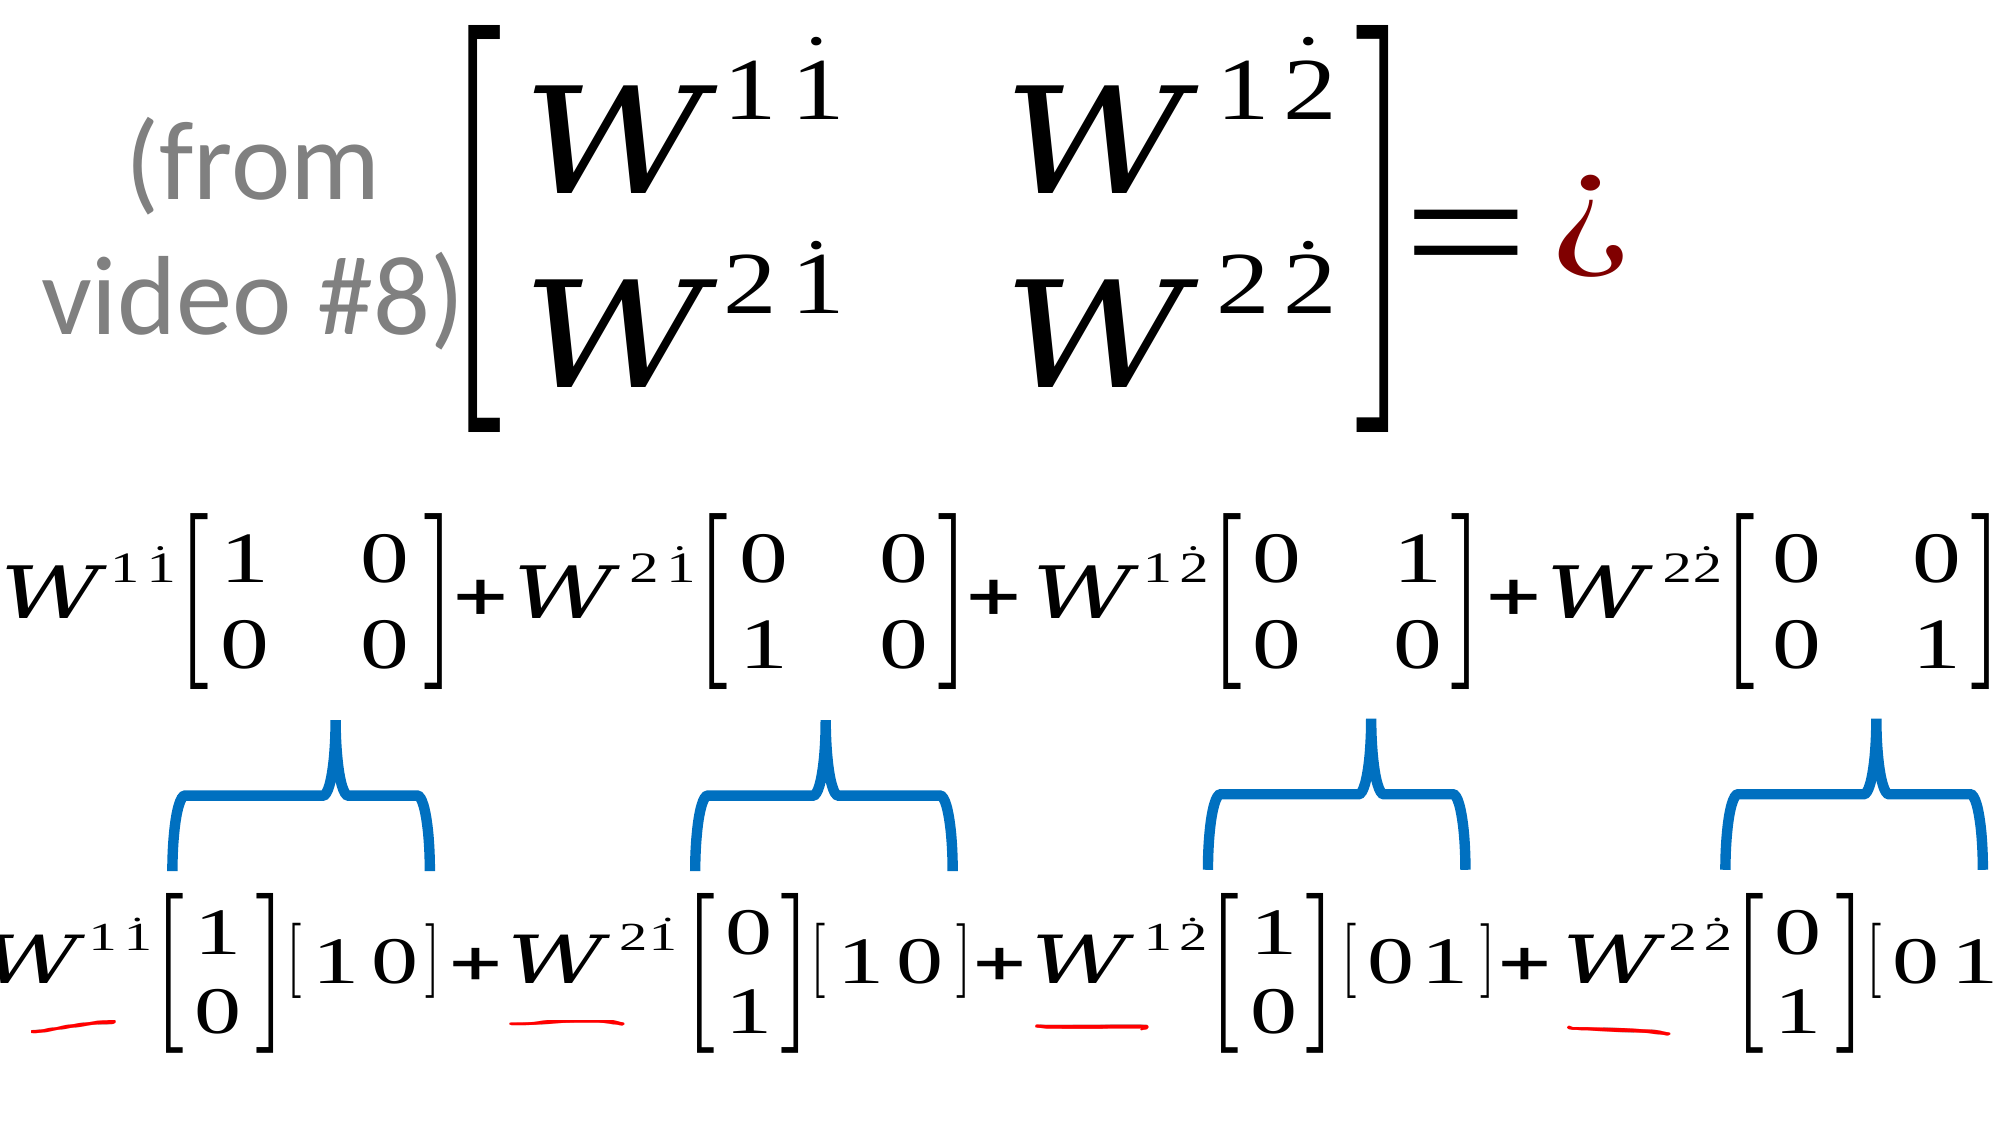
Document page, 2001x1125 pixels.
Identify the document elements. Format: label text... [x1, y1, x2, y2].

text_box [172, 718, 1983, 872]
text_box (from video #8) [14, 79, 492, 364]
picture [31, 1020, 1679, 1042]
